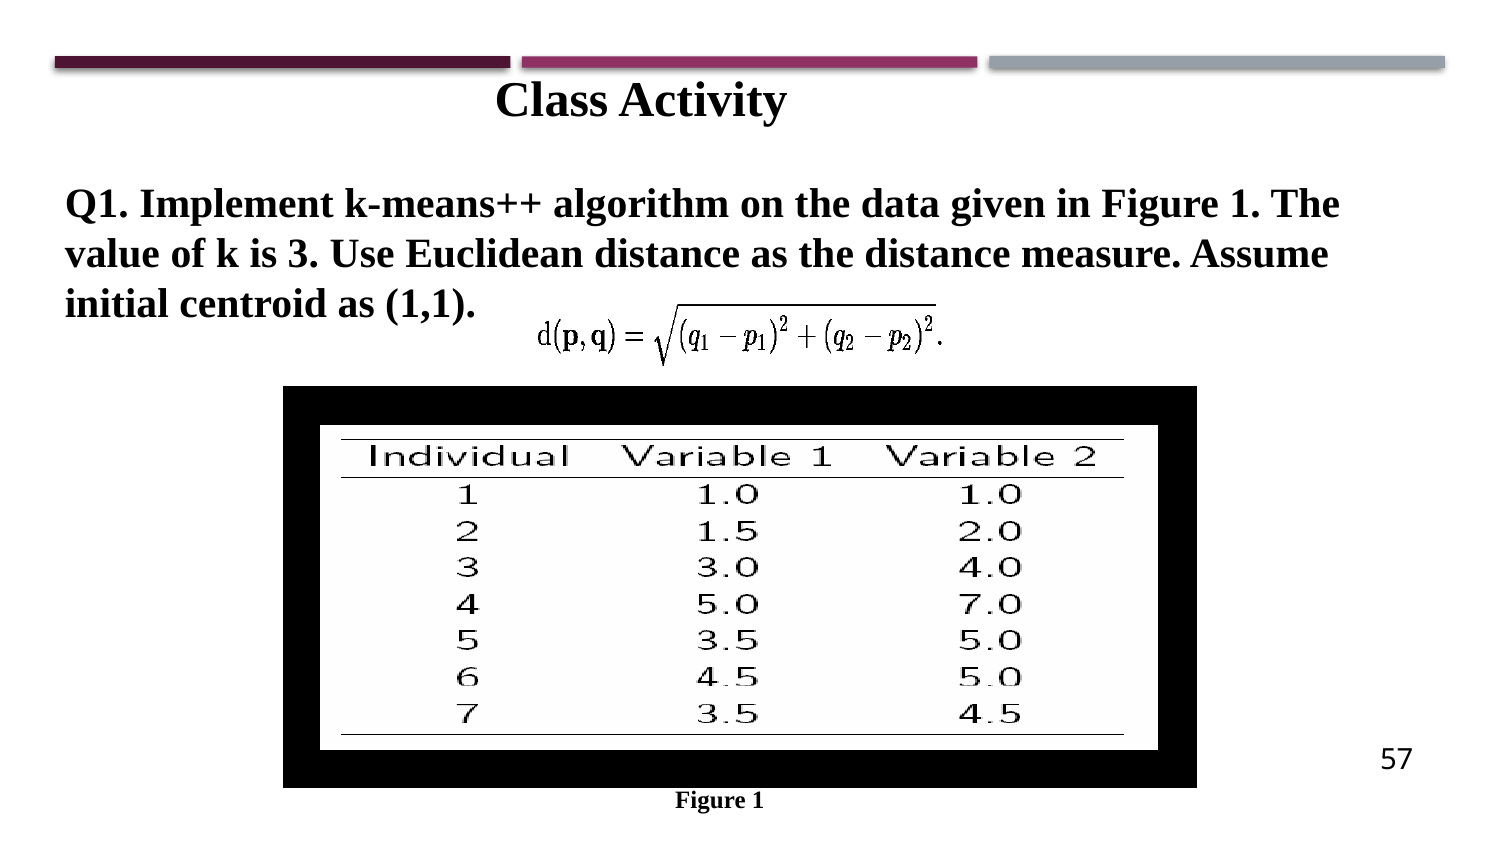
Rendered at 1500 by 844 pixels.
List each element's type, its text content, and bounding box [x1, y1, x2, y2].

picture [536, 298, 943, 370]
slide_number 57 [1298, 732, 1429, 778]
text_box Q1. Implement k-means++ algorithm on the data given in Figure 1. The value of k is 3. Use Euclidean distance as the distance measure. Assume initial centroid as (1,1). [49, 168, 1388, 333]
text_box Figure 1 [282, 776, 1158, 844]
picture [319, 423, 1161, 751]
text_box Class Activity [479, 59, 816, 134]
